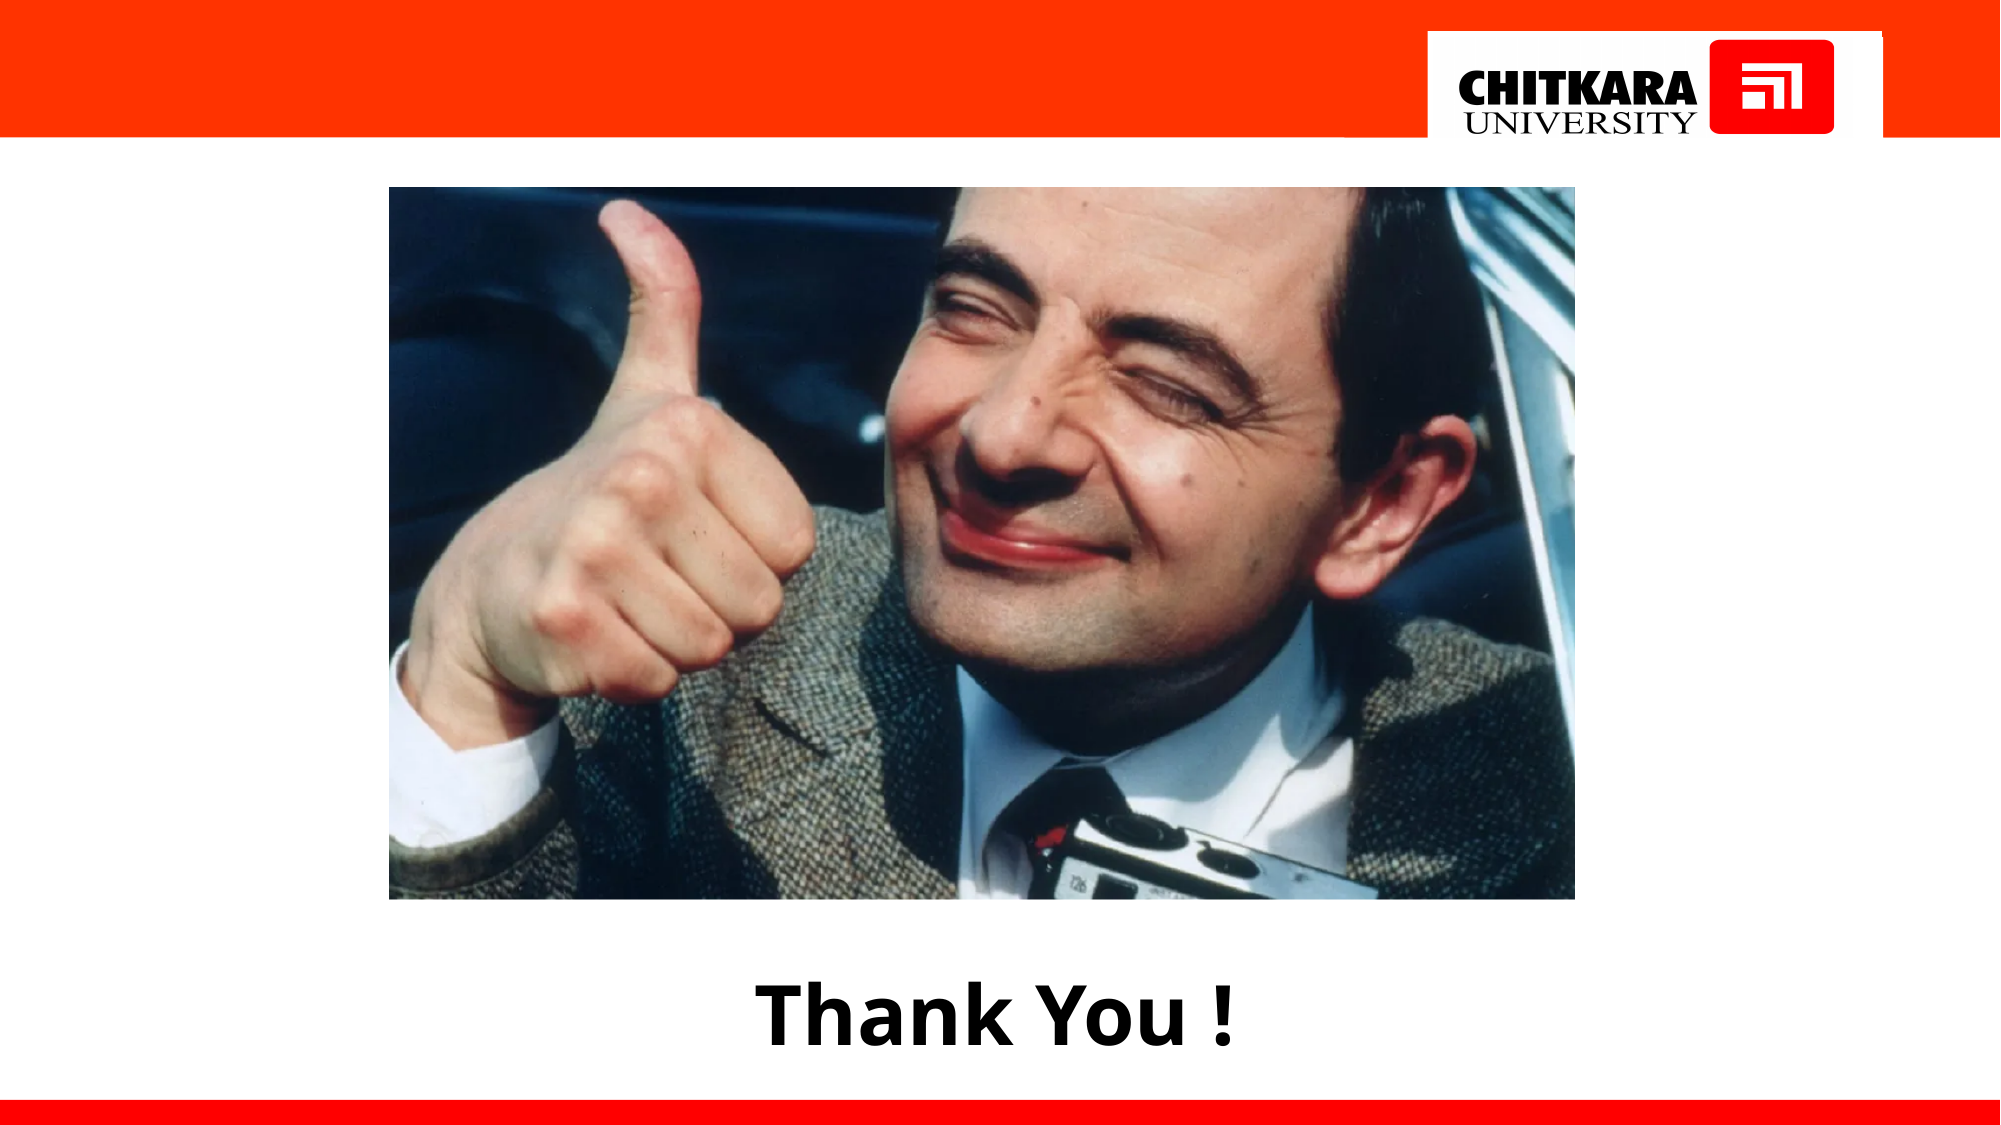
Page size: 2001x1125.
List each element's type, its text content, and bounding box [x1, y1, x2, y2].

picture [1433, 37, 1854, 138]
title Thank You ! [299, 937, 1690, 1088]
picture [388, 187, 1576, 901]
